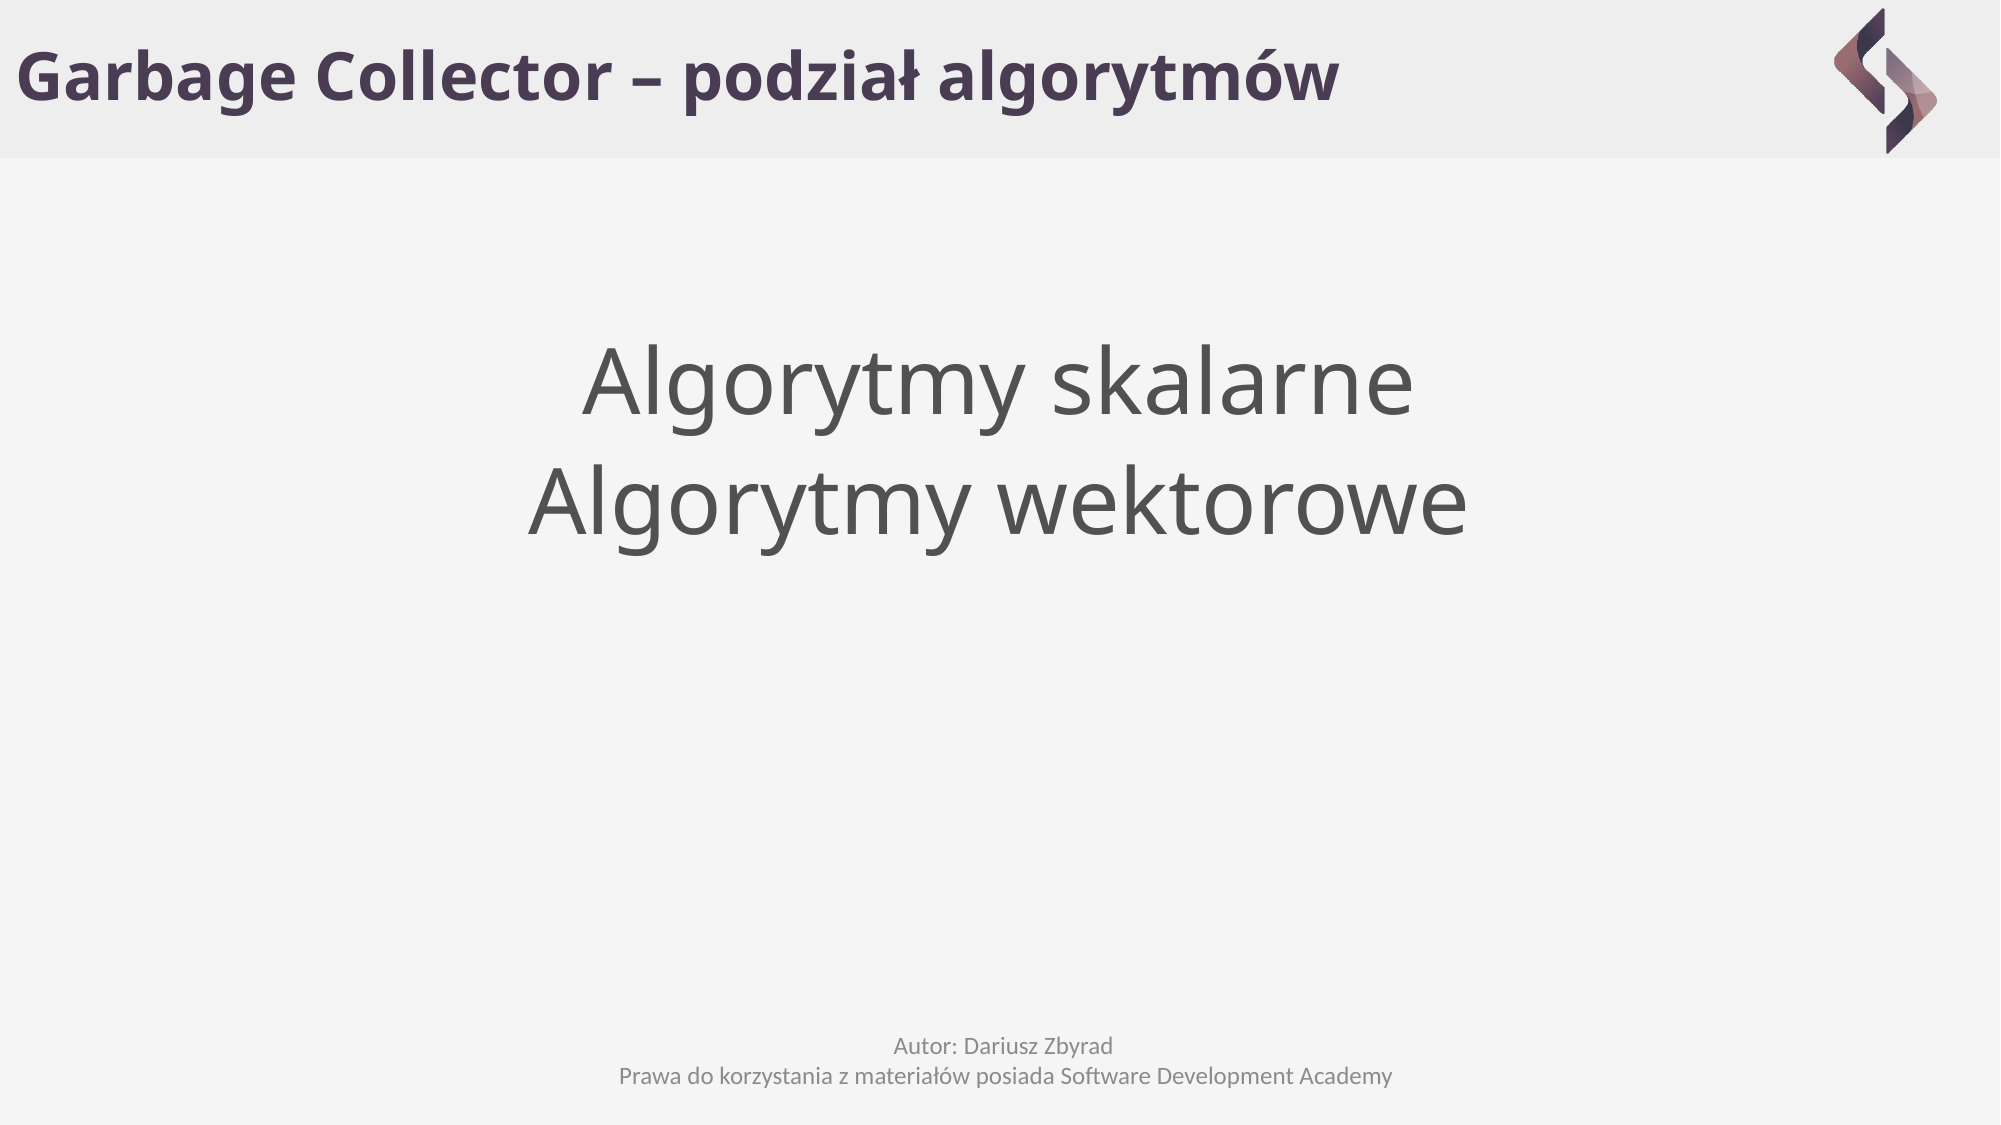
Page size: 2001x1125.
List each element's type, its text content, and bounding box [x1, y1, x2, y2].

list Algorytmy skalarne Algorytmy wektorowe [137, 196, 1863, 1030]
picture [1787, 0, 2001, 166]
footer Autor: Dariusz Zbyrad Prawa do korzystania z materiałów posiada Software Development Academy [577, 1029, 1437, 1090]
title Garbage Collector – podział algorytmów [0, 0, 1788, 158]
